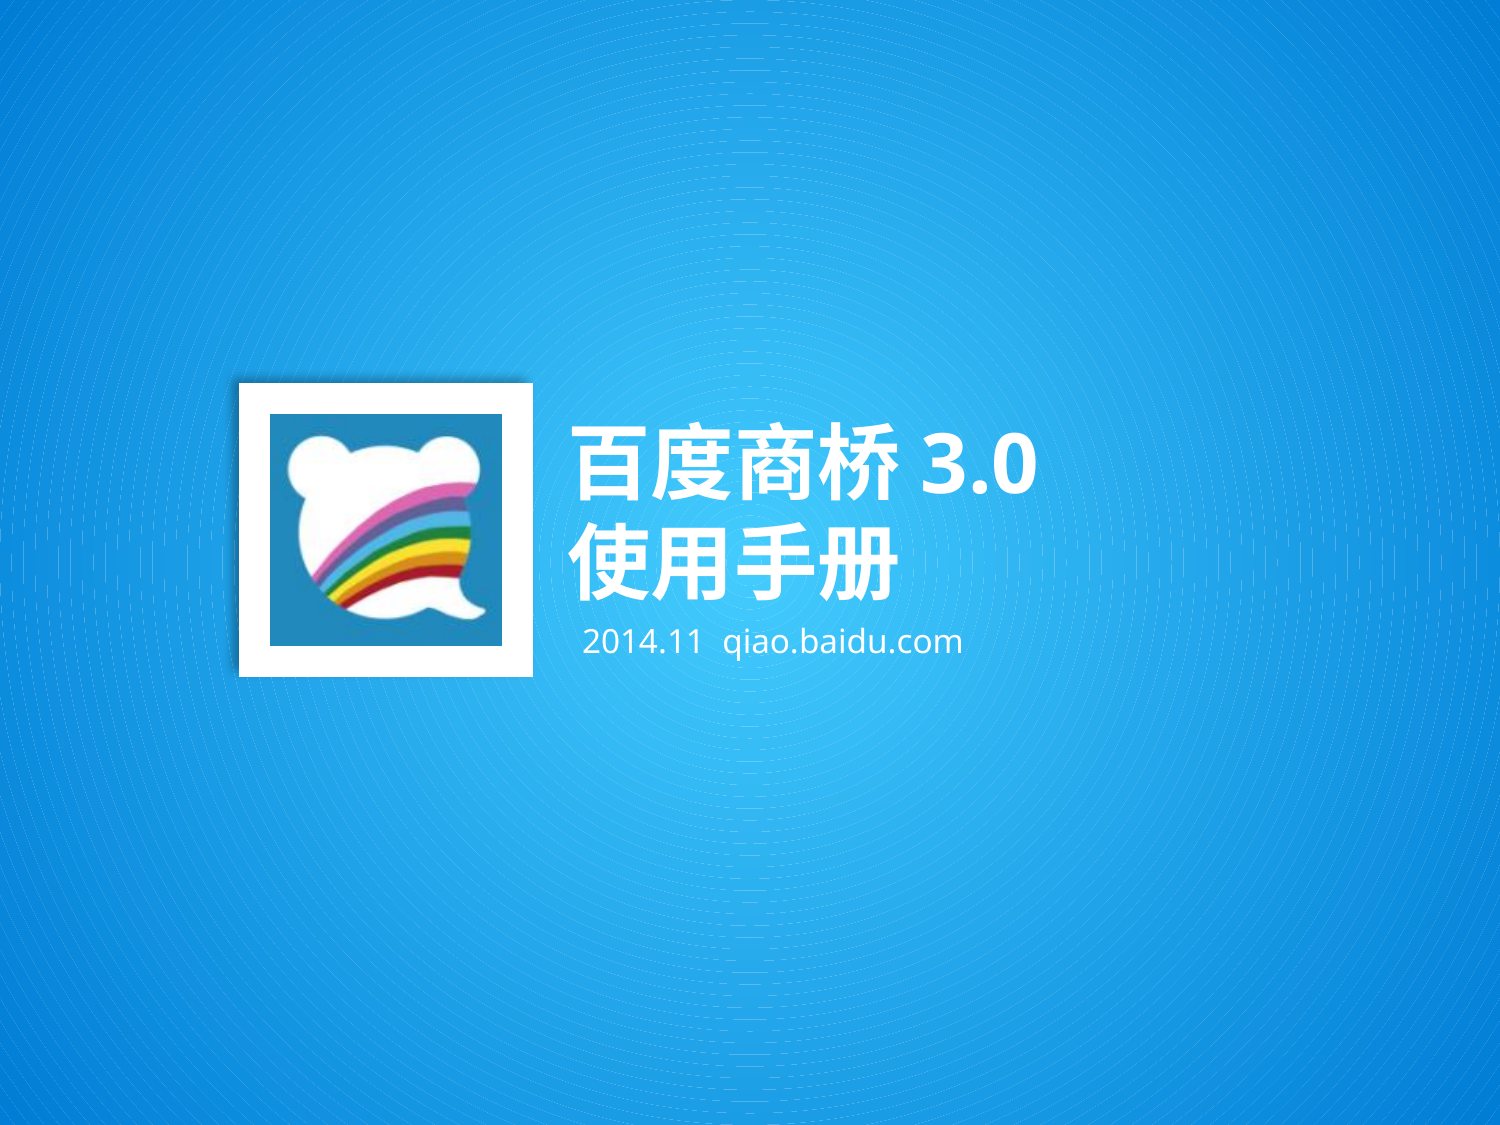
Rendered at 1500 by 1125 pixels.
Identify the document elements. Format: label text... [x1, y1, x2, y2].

text_box 2014.11 qiao.baidu.com [567, 613, 979, 668]
picture [269, 413, 503, 646]
text_box [0, 0, 1500, 1125]
title 百度商桥3.0 使用手册 [552, 403, 1424, 645]
